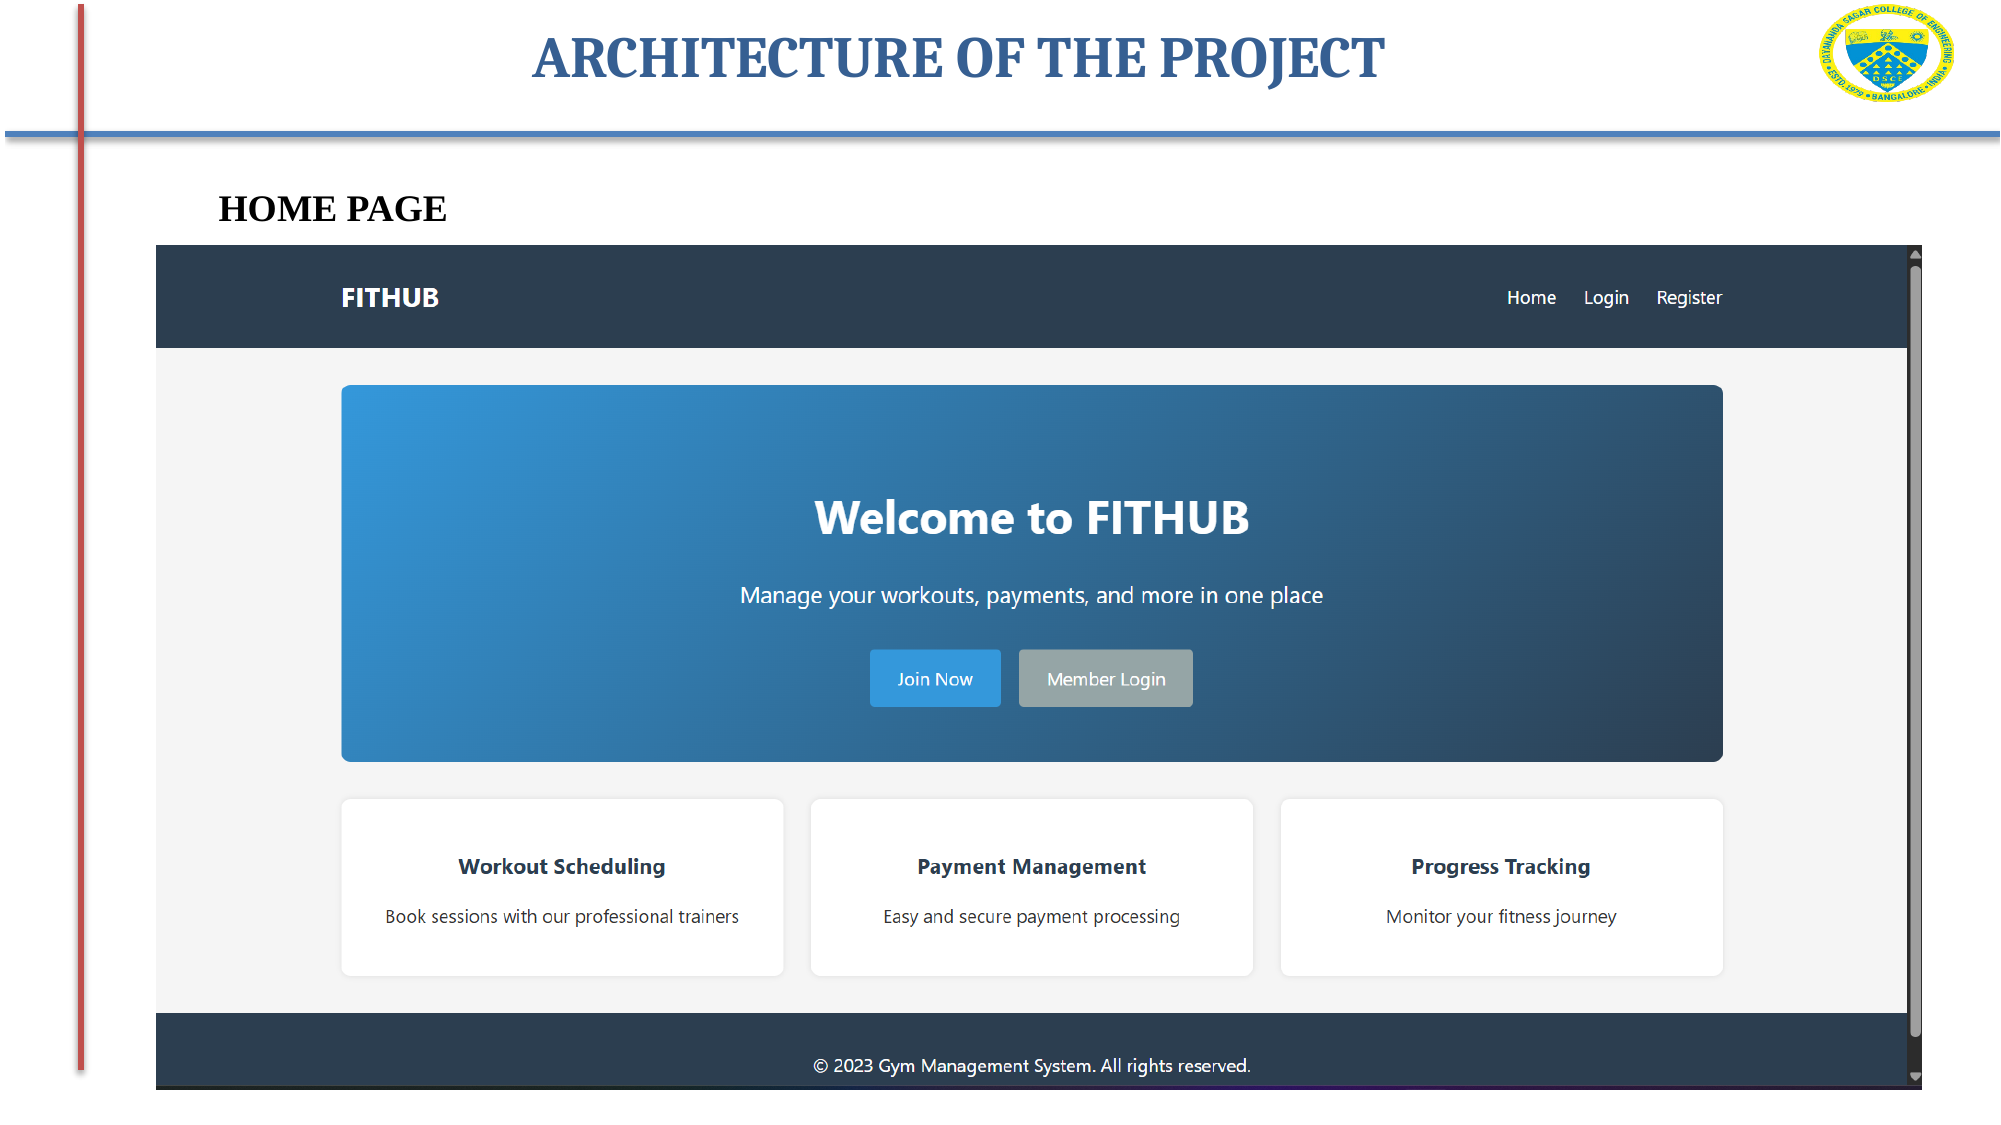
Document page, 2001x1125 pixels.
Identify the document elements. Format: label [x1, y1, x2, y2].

picture [1819, 4, 1954, 103]
text_box [5, 0, 2000, 1090]
picture [155, 245, 1922, 1090]
